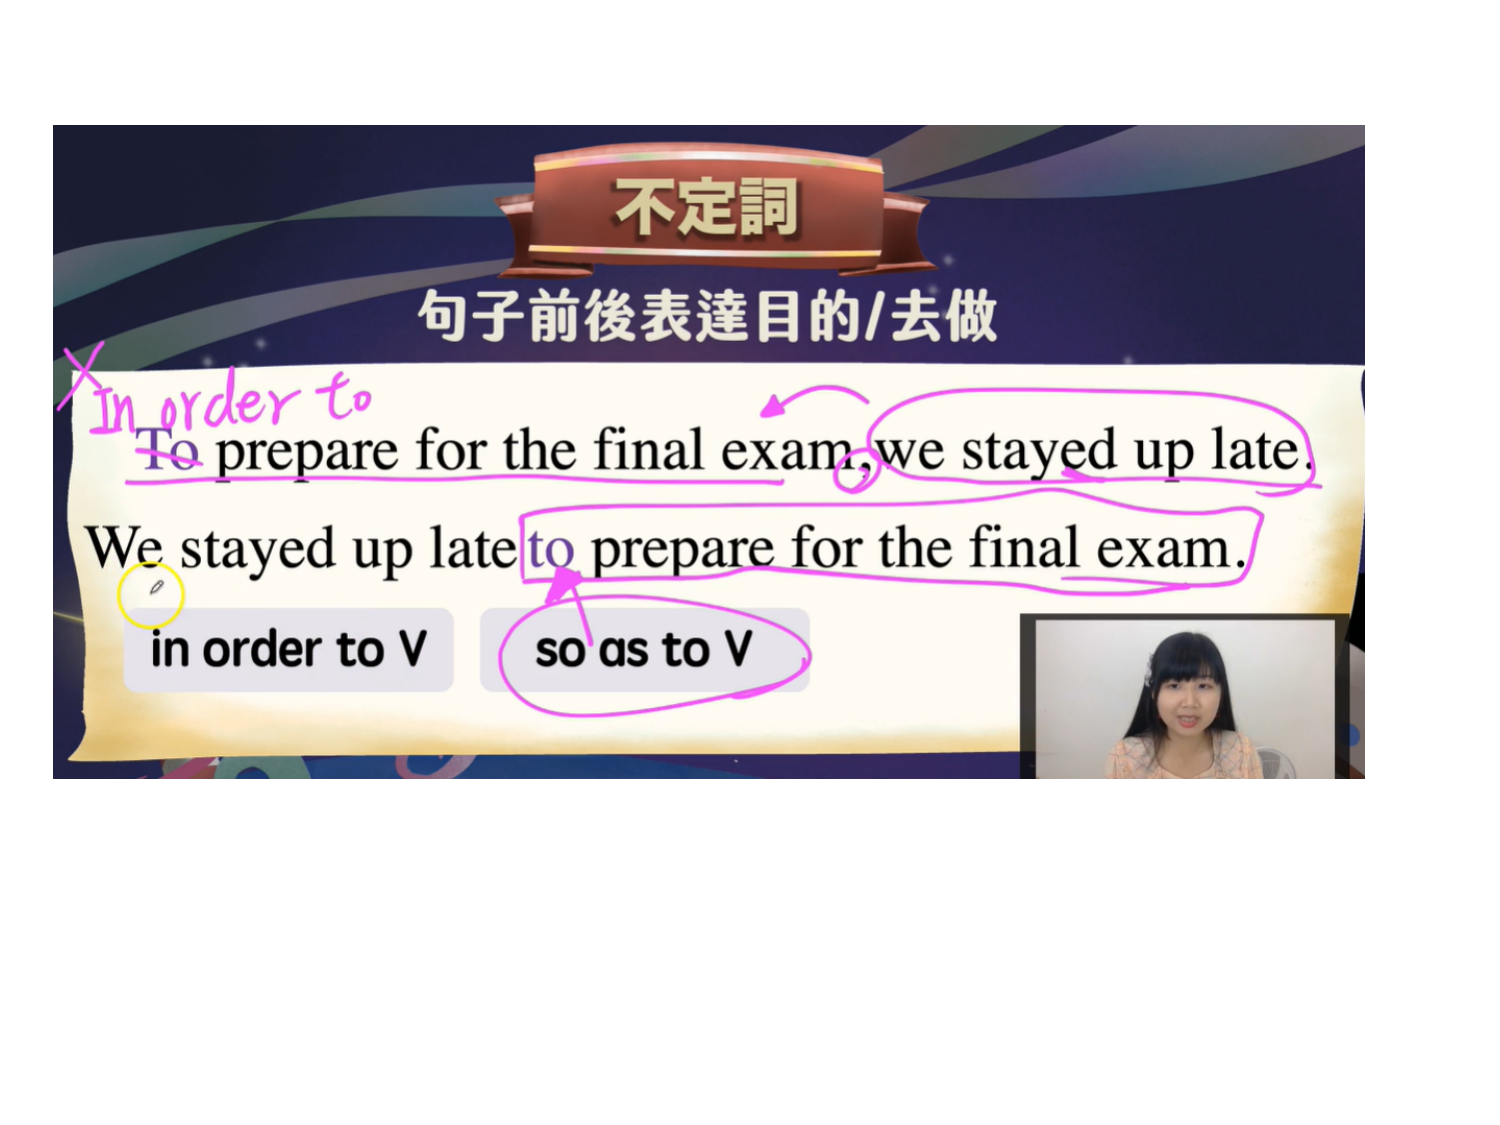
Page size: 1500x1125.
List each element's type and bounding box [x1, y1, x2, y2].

picture [52, 125, 1365, 779]
